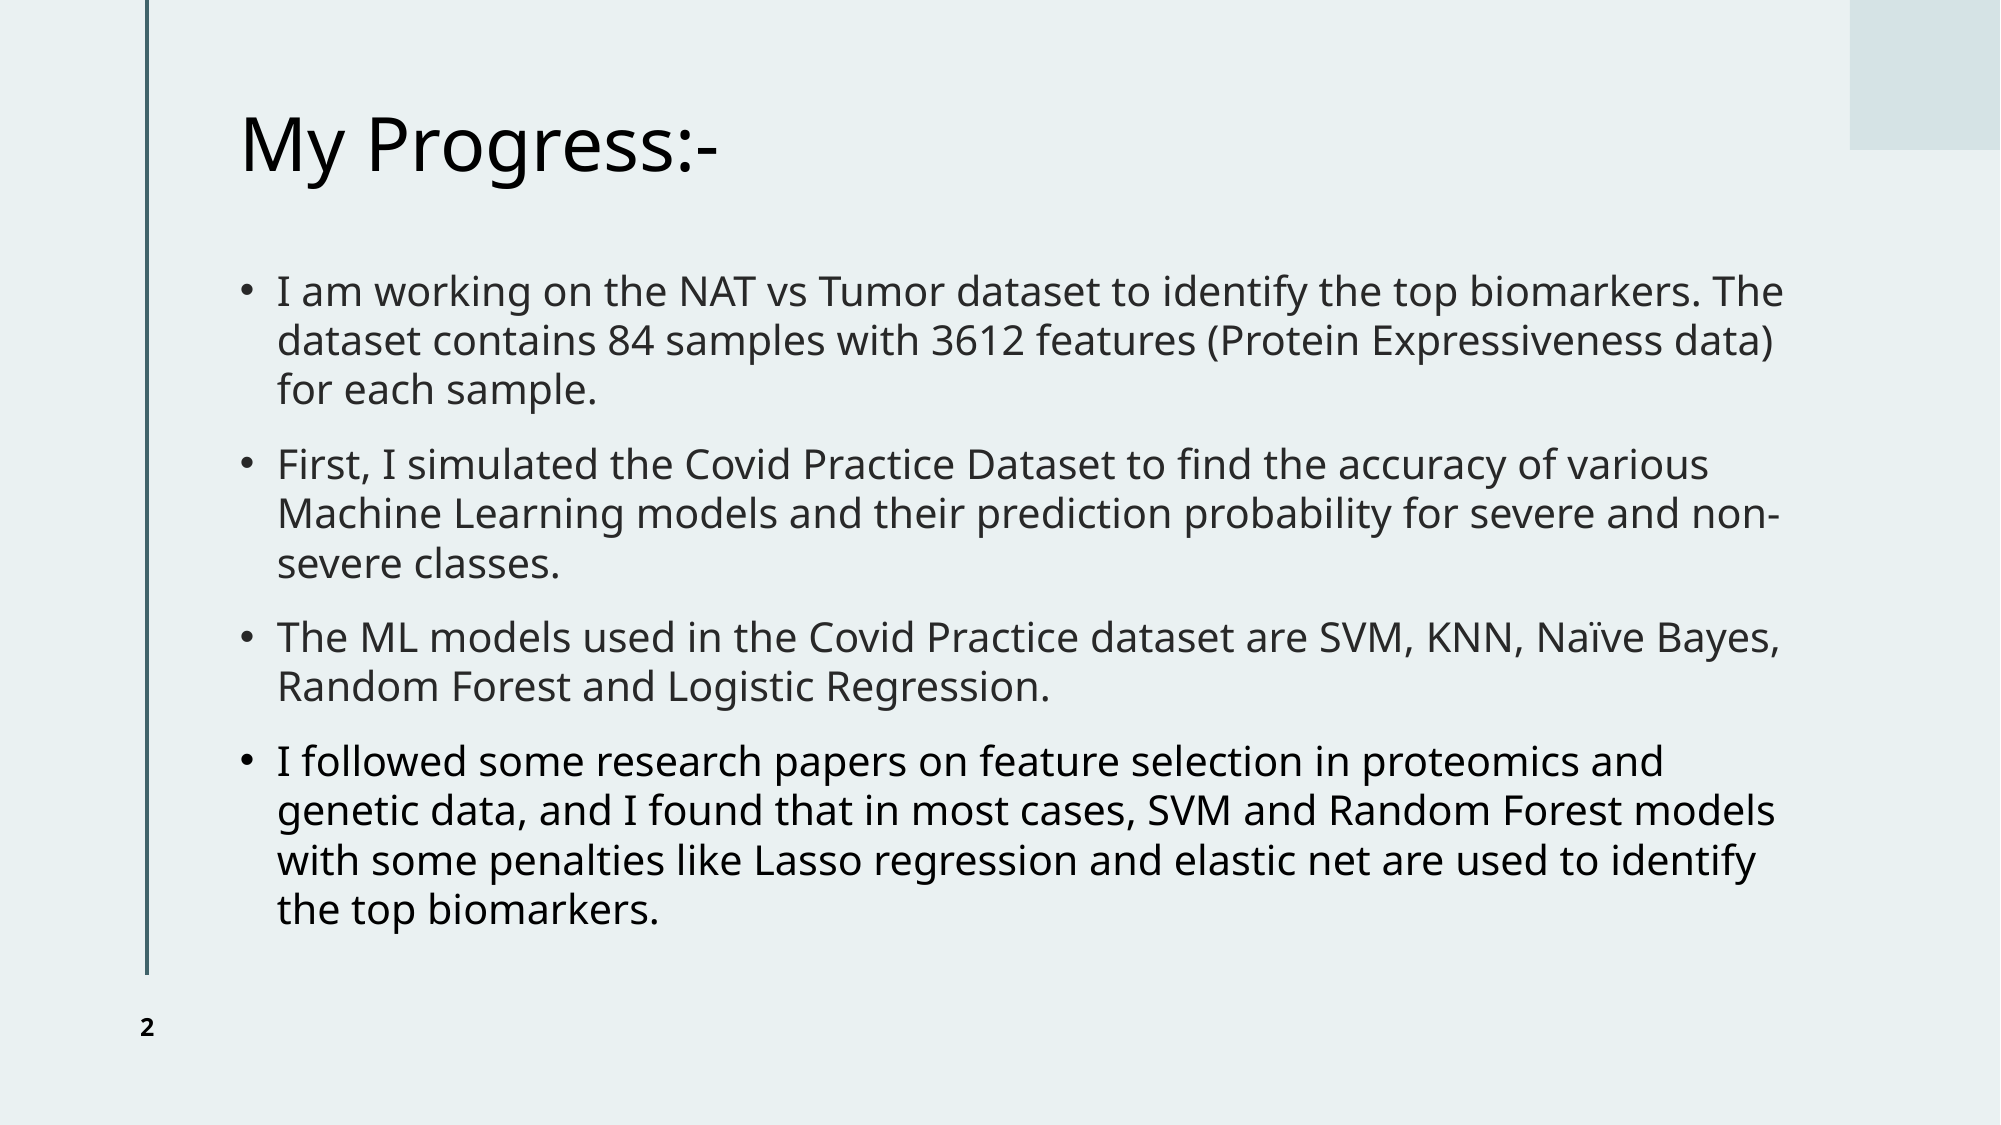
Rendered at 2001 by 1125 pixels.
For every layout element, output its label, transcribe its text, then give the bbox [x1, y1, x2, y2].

title My Progress:- [239, 30, 1741, 264]
slide_number 2 [67, 975, 227, 1082]
list I am working on the NAT vs Tumor dataset to identify the top biomarkers. The dataset contains 84 samples with 3612 features (Protein Expressiveness data) for each sample. First, I simulated the Covid Practice Dataset to find the accuracy of various Machine Learning models and their prediction probability for severe and non-severe classes. The ML models used in the Covid Practice dataset are SVM, KNN, Naïve Bayes, Random Forest and Logistic Regression. I followed some research papers on feature selection in proteomics and genetic data, and I found that in most cases, SVM and Random Forest models with some penalties like Lasso regression and elastic net are used to identify the top biomarkers. [239, 264, 1796, 941]
